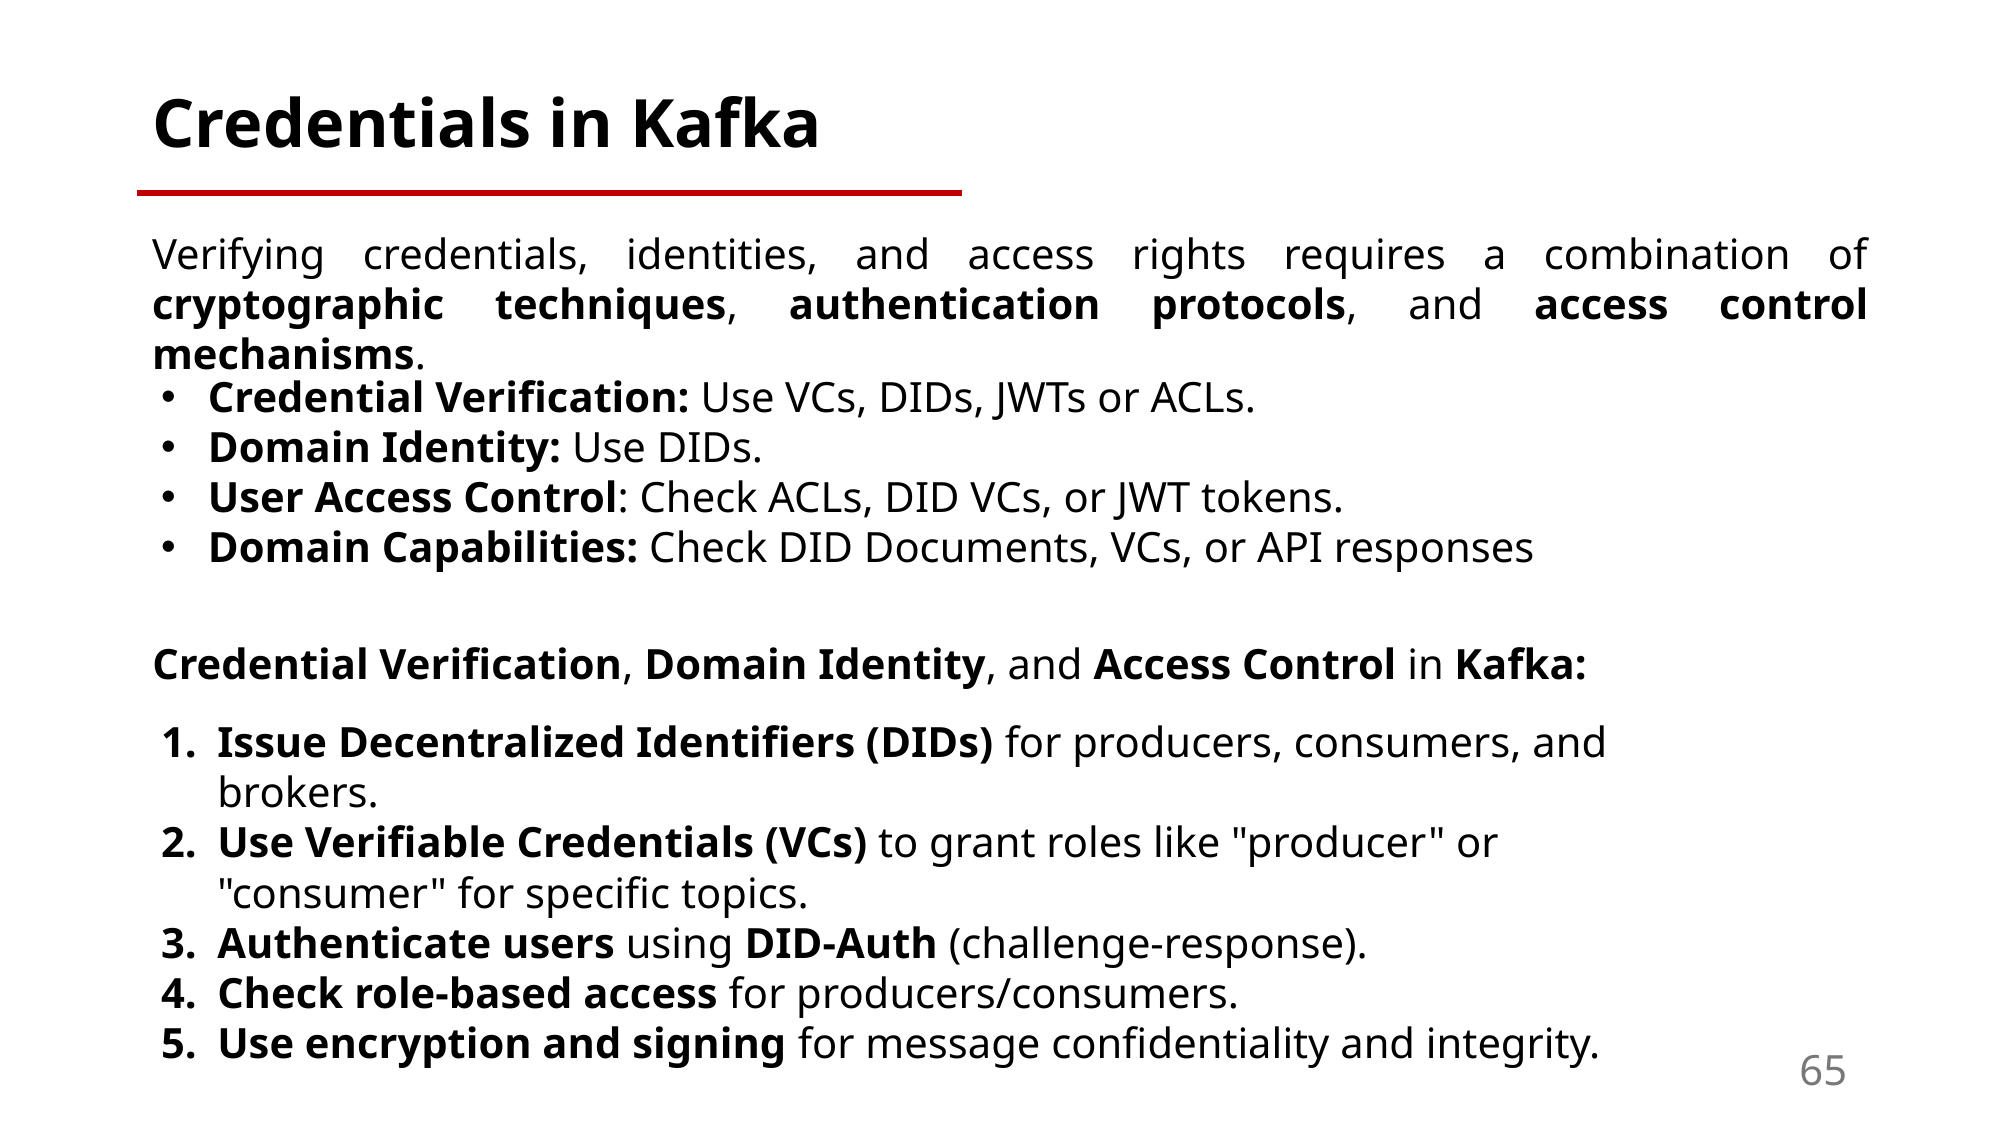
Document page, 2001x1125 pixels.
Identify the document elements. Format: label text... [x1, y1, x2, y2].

slide_number 65 [1412, 1042, 1863, 1103]
text_box Verifying credentials, identities, and access rights requires a combination of cryptographic techniques, authentication protocols, and access control mechanisms. [137, 220, 1884, 385]
title Credentials in Kafka [137, 59, 1863, 193]
text_box Credential Verification, Domain Identity, and Access Control in Kafka: [137, 630, 1744, 696]
text_box Credential Verification: Use VCs, DIDs, JWTs or ACLs. Domain Identity: Use DIDs. User Access Control: Check ACLs, DID VCs, or JWT tokens. Domain Capabilities: Check DID Documents, VCs, or API responses [146, 385, 1604, 579]
text_box Issue Decentralized Identifiers (DIDs) for producers, consumers, and brokers. Use Verifiable Credentials (VCs) to grant roles like "producer" or "consumer" for specific topics. Authenticate users using DID-Auth (challenge-response). Check role-based access for producers/consumers. Use encryption and signing for message confidentiality and integrity. [146, 708, 1752, 1074]
